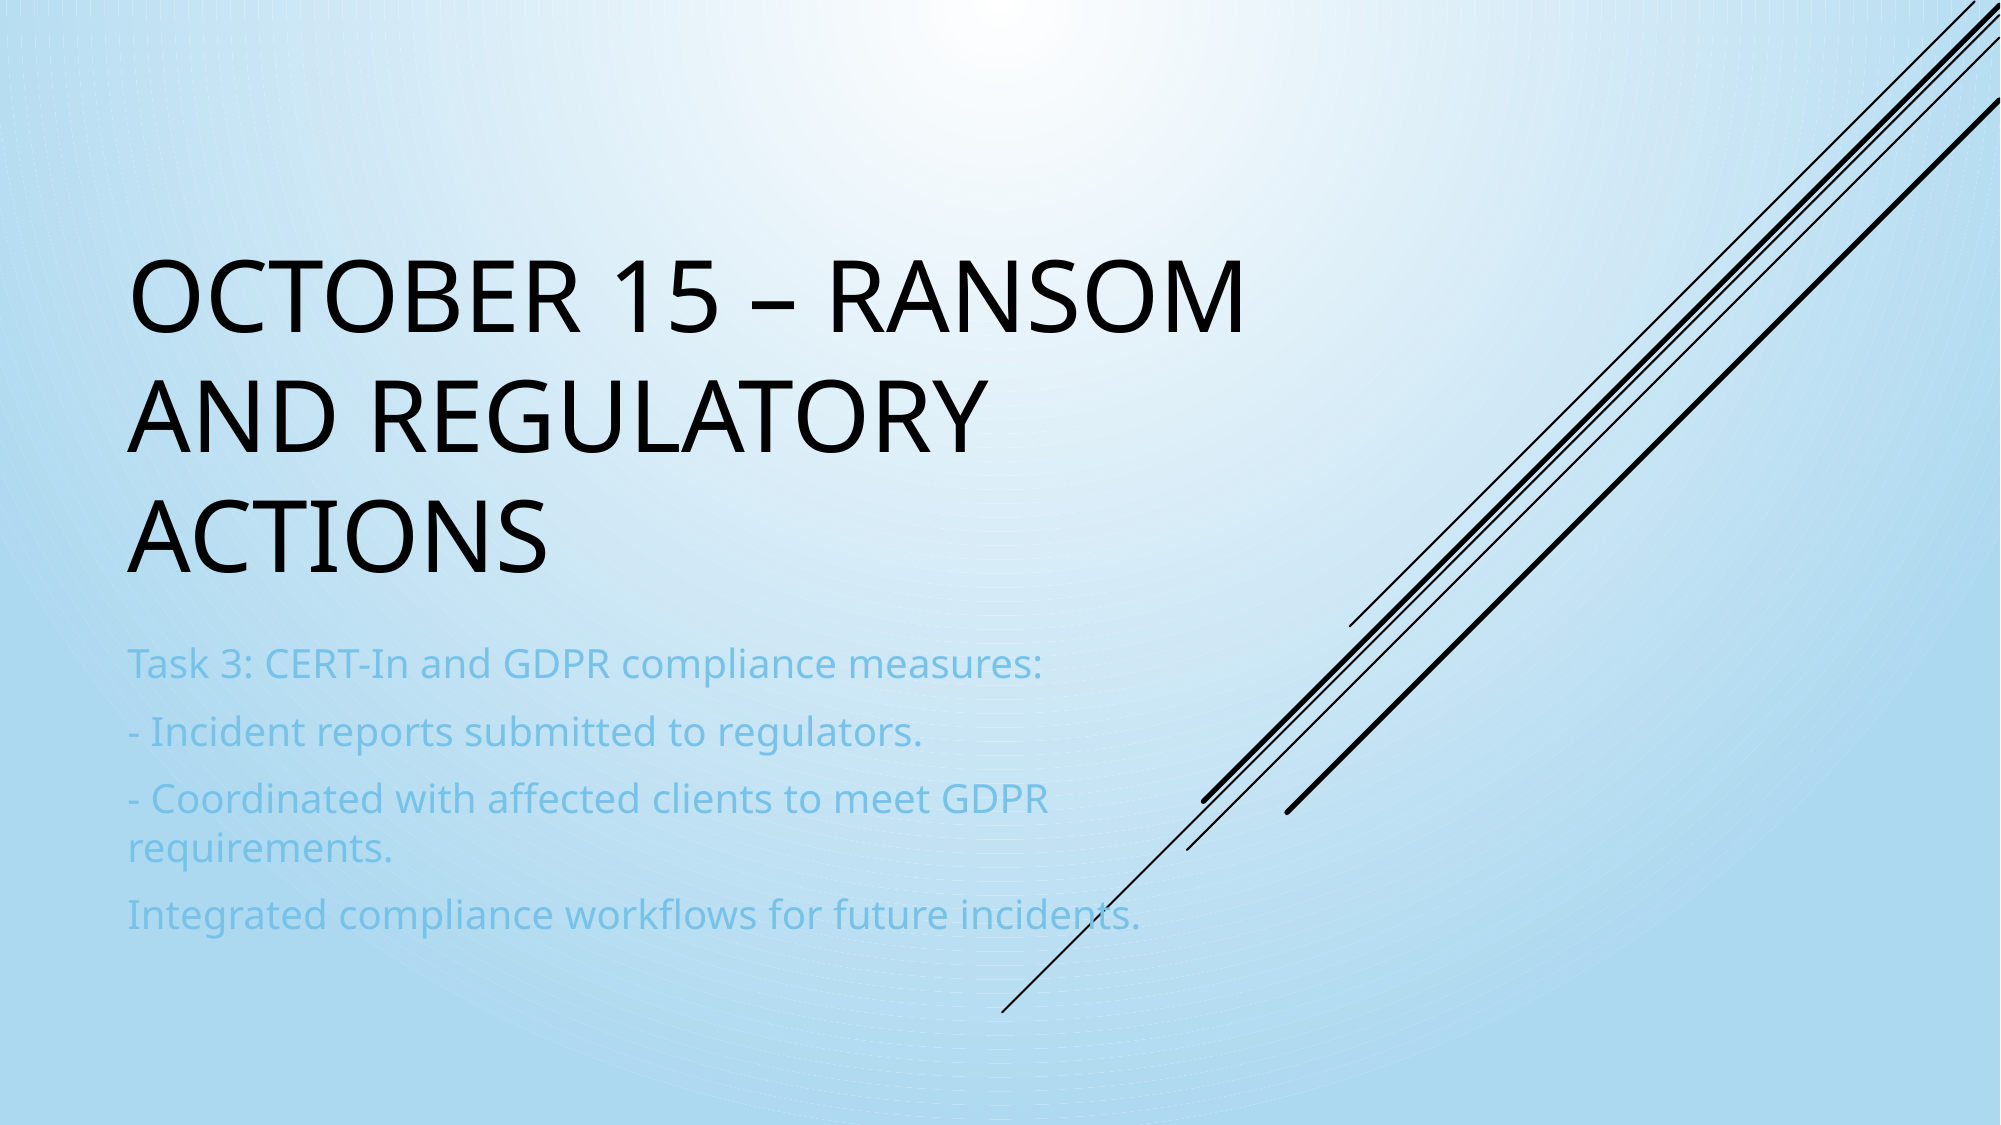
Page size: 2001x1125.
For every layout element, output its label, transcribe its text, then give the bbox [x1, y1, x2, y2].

subtitle Task 3: CERT-In and GDPR compliance measures: - Incident reports submitted to regulators. - Coordinated with affected clients to meet GDPR requirements. Integrated compliance workflows for future incidents. [112, 630, 1163, 950]
title October 15 – Ransom and Regulatory Actions [112, 112, 1425, 600]
